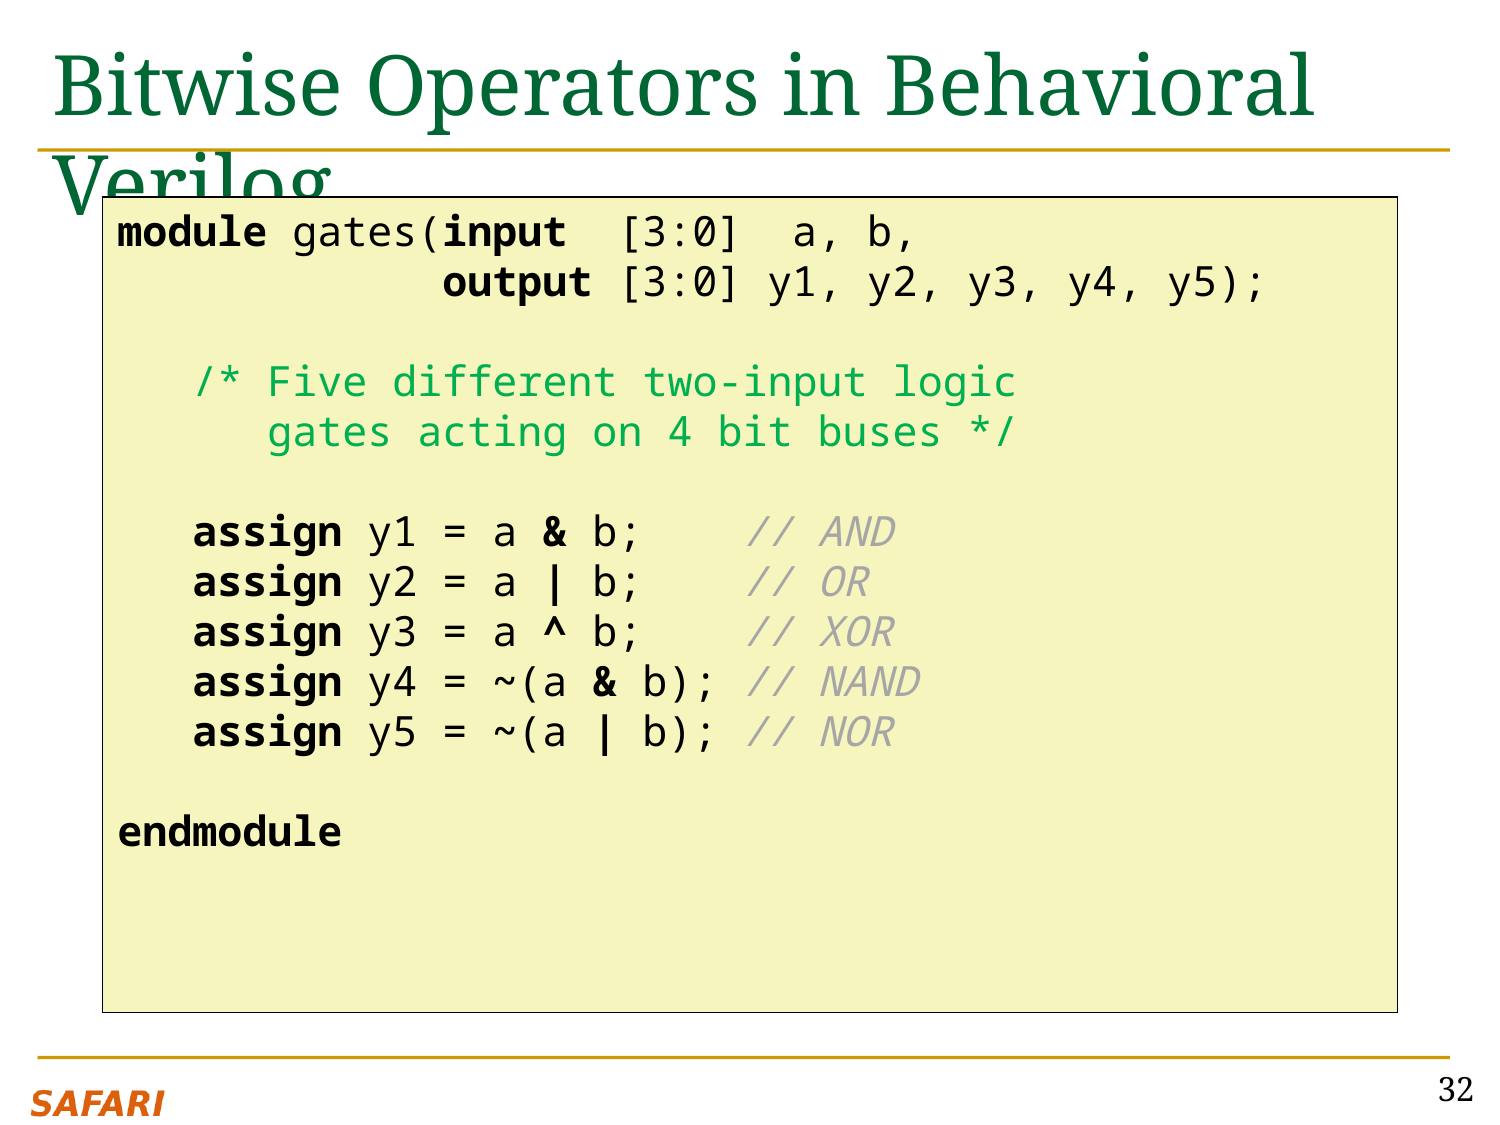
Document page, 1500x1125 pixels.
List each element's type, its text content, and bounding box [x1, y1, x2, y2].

text_box [87, 174, 1413, 1025]
slide_number 32 [1139, 1045, 1490, 1121]
text_box module gates(input [3:0] a, b, output [3:0] y1, y2, y3, y4, y5); /* Five different two-input logic gates acting on 4 bit buses */ assign y1 = a & b; // AND assign y2 = a | b; // OR assign y3 = a ^ b; // XOR assign y4 = ~(a & b); // NAND assign y5 = ~(a | b); // NOR endmodule [102, 196, 1398, 1013]
picture [29, 1083, 169, 1124]
title Bitwise Operators in Behavioral Verilog [37, 24, 1450, 170]
